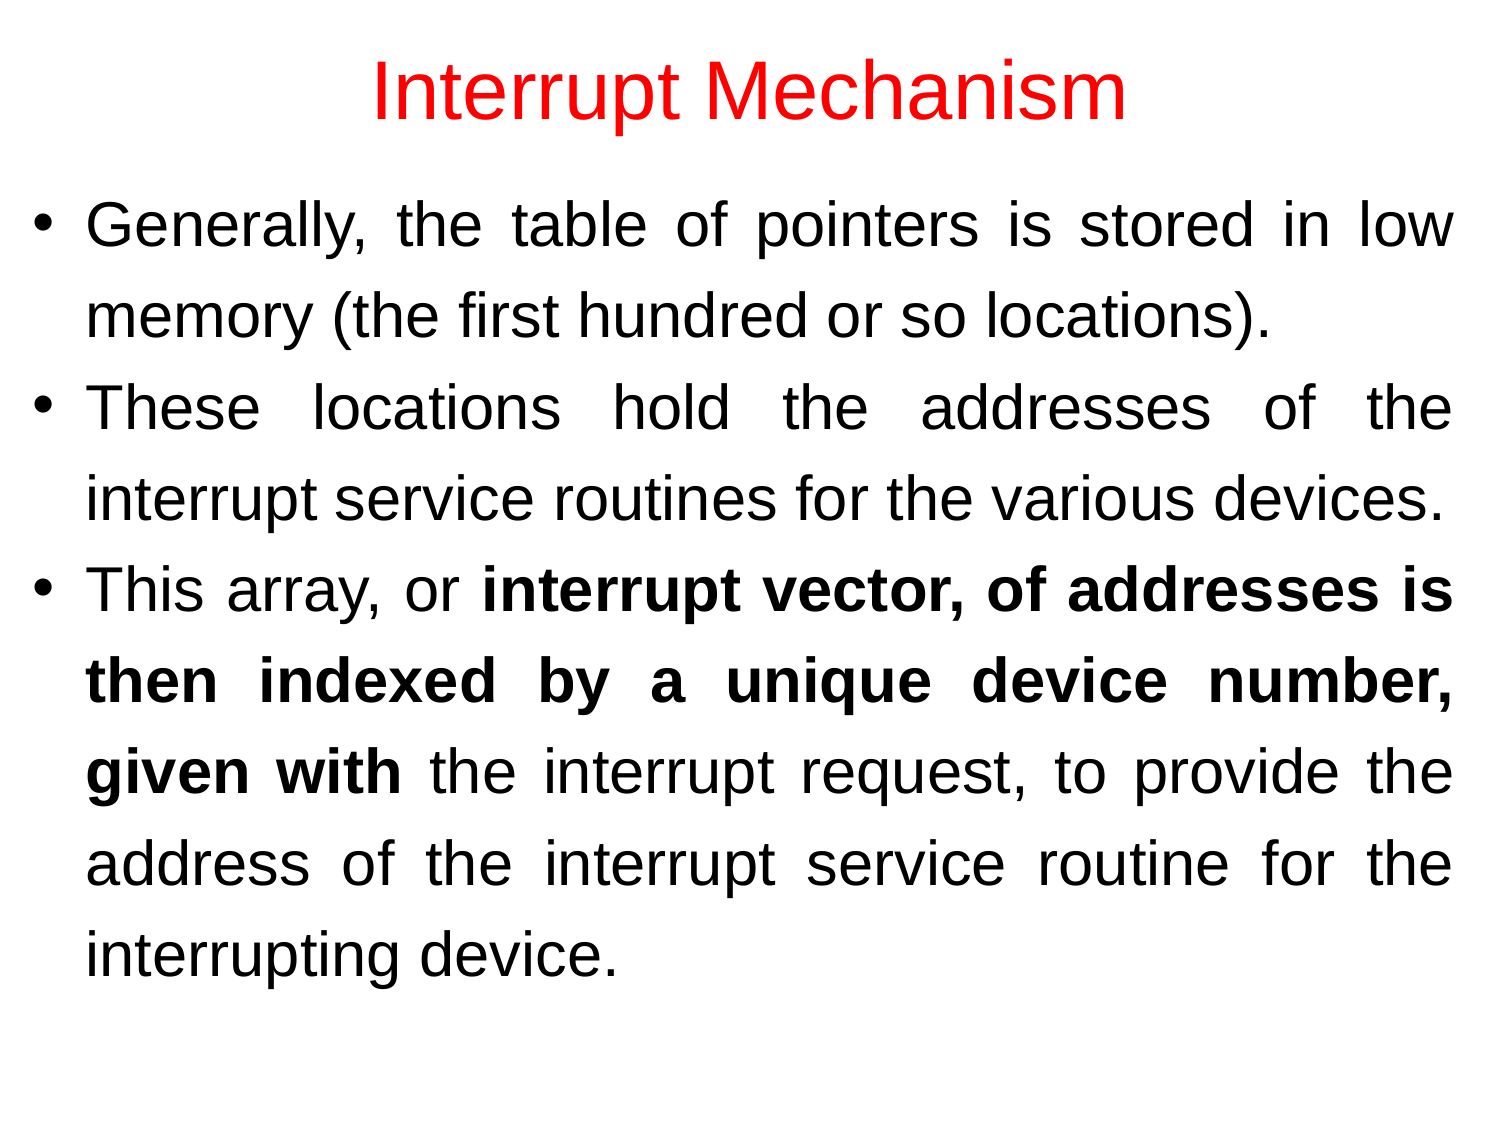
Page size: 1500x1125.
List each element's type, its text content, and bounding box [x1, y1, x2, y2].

text_box Interrupt Mechanism [75, 11, 1425, 160]
text_box Generally, the table of pointers is stored in low memory (the first hundred or so locations). These locations hold the addresses of the interrupt service routines for the various devices. This array, or interrupt vector, of addresses is then indexed by a unique device number, given with the interrupt request, to provide the address of the interrupt service routine for the interrupting device. [17, 160, 1471, 1094]
